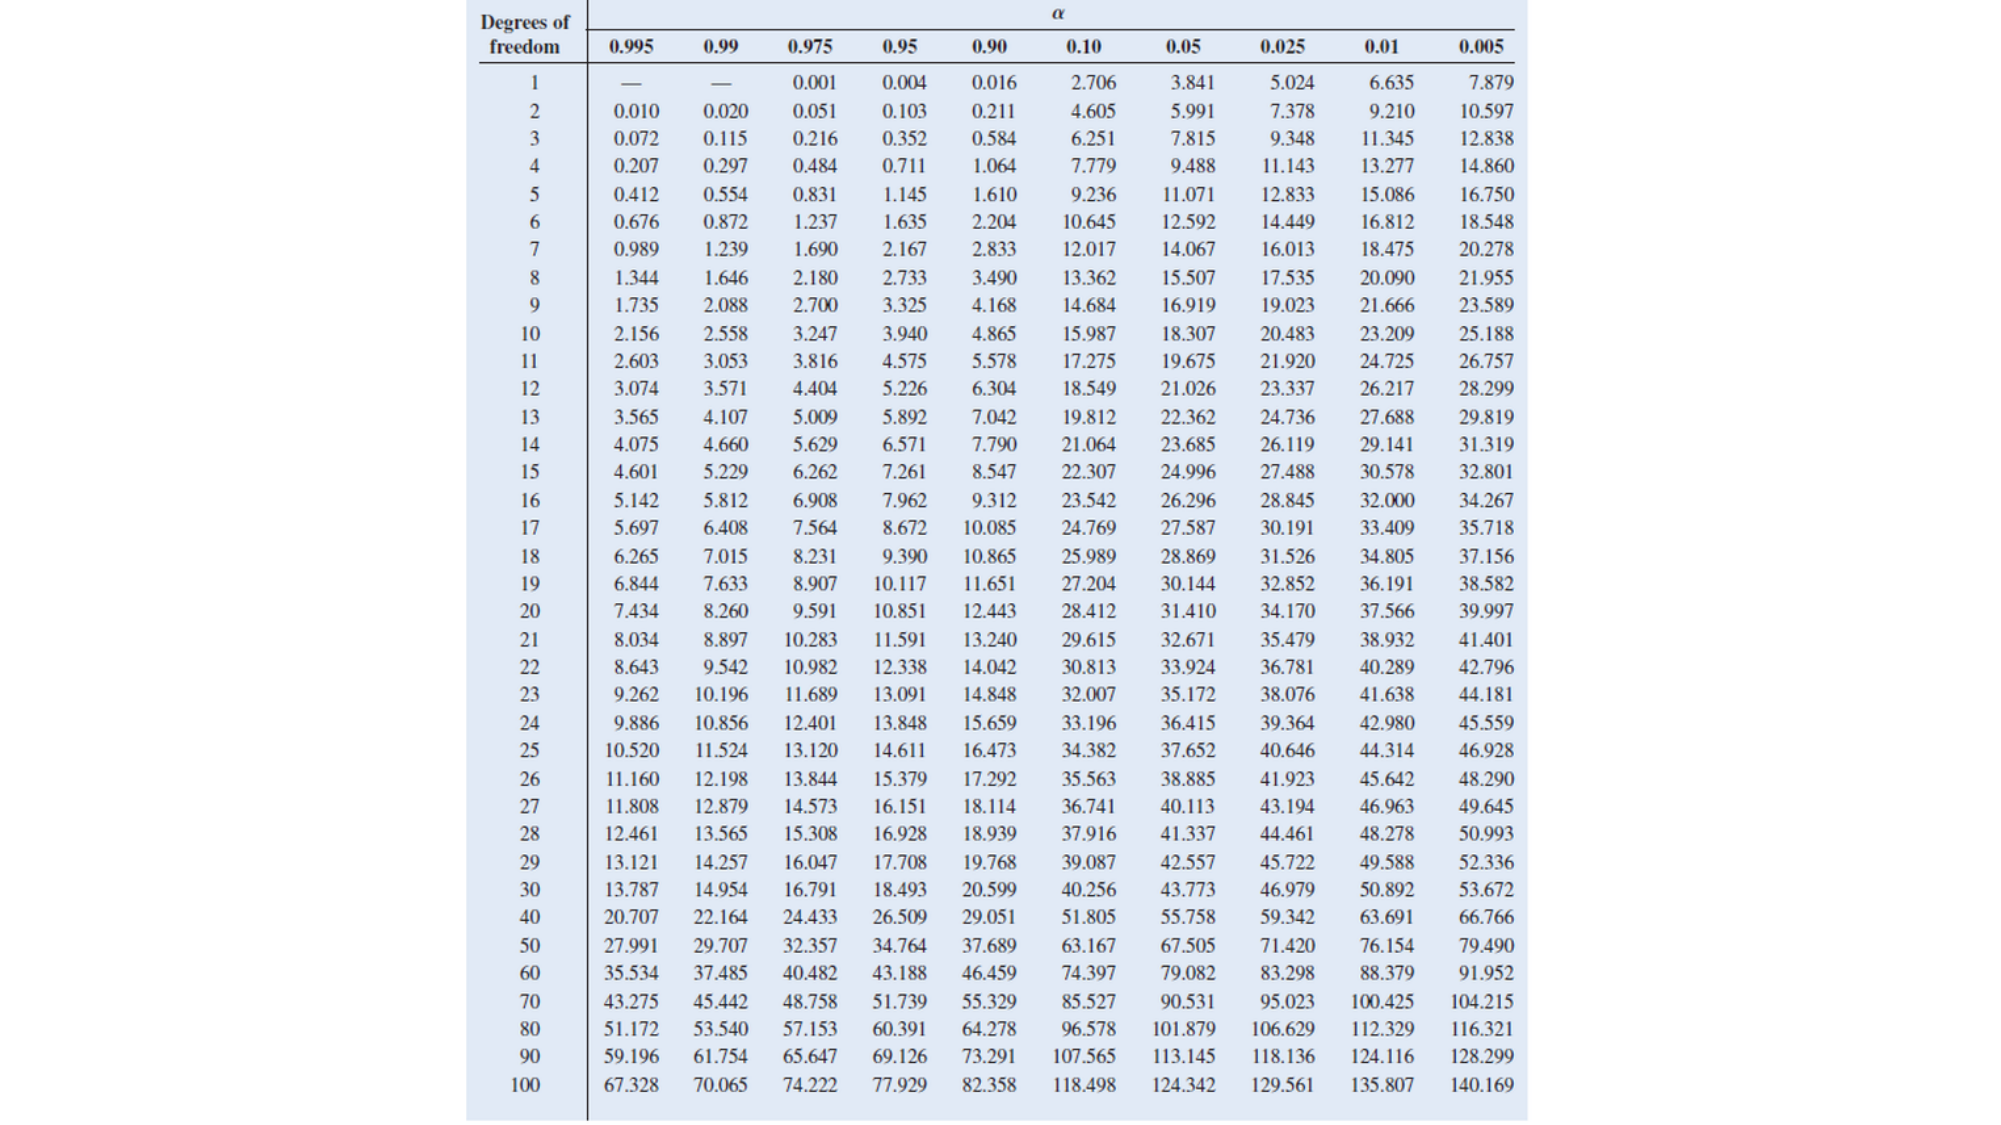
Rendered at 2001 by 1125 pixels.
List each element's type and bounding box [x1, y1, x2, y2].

picture [465, 0, 1535, 1125]
